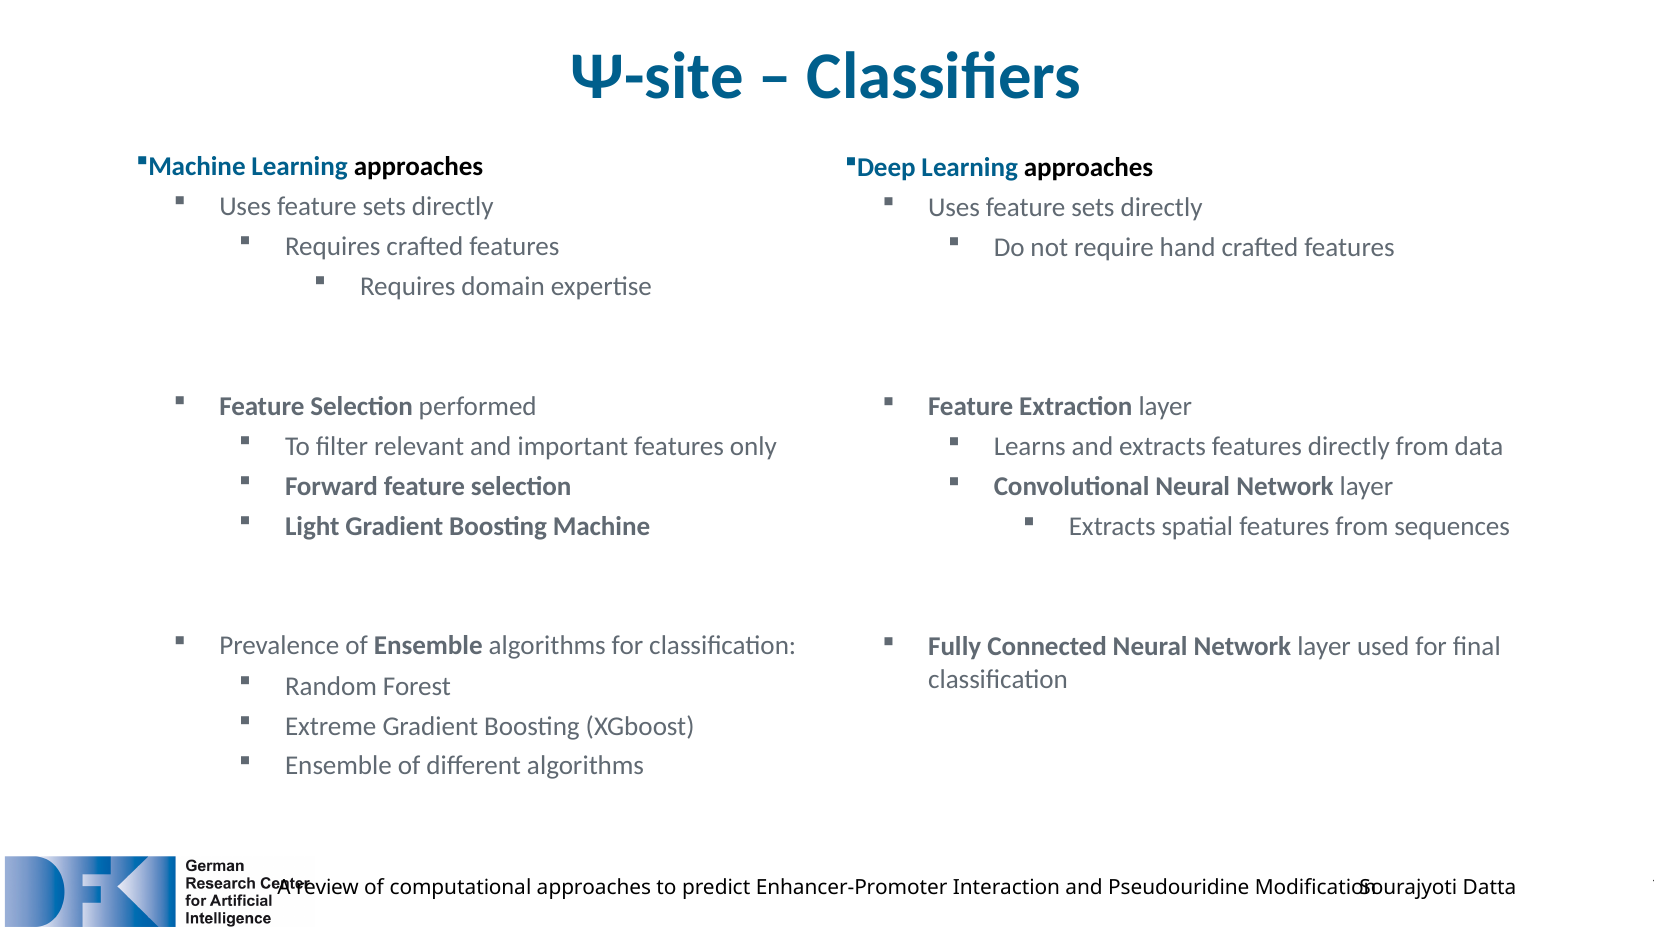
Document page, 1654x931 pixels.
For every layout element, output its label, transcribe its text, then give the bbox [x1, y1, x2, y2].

text_box Ψ-site – Classifiers [121, 43, 1532, 101]
picture [4, 856, 315, 927]
